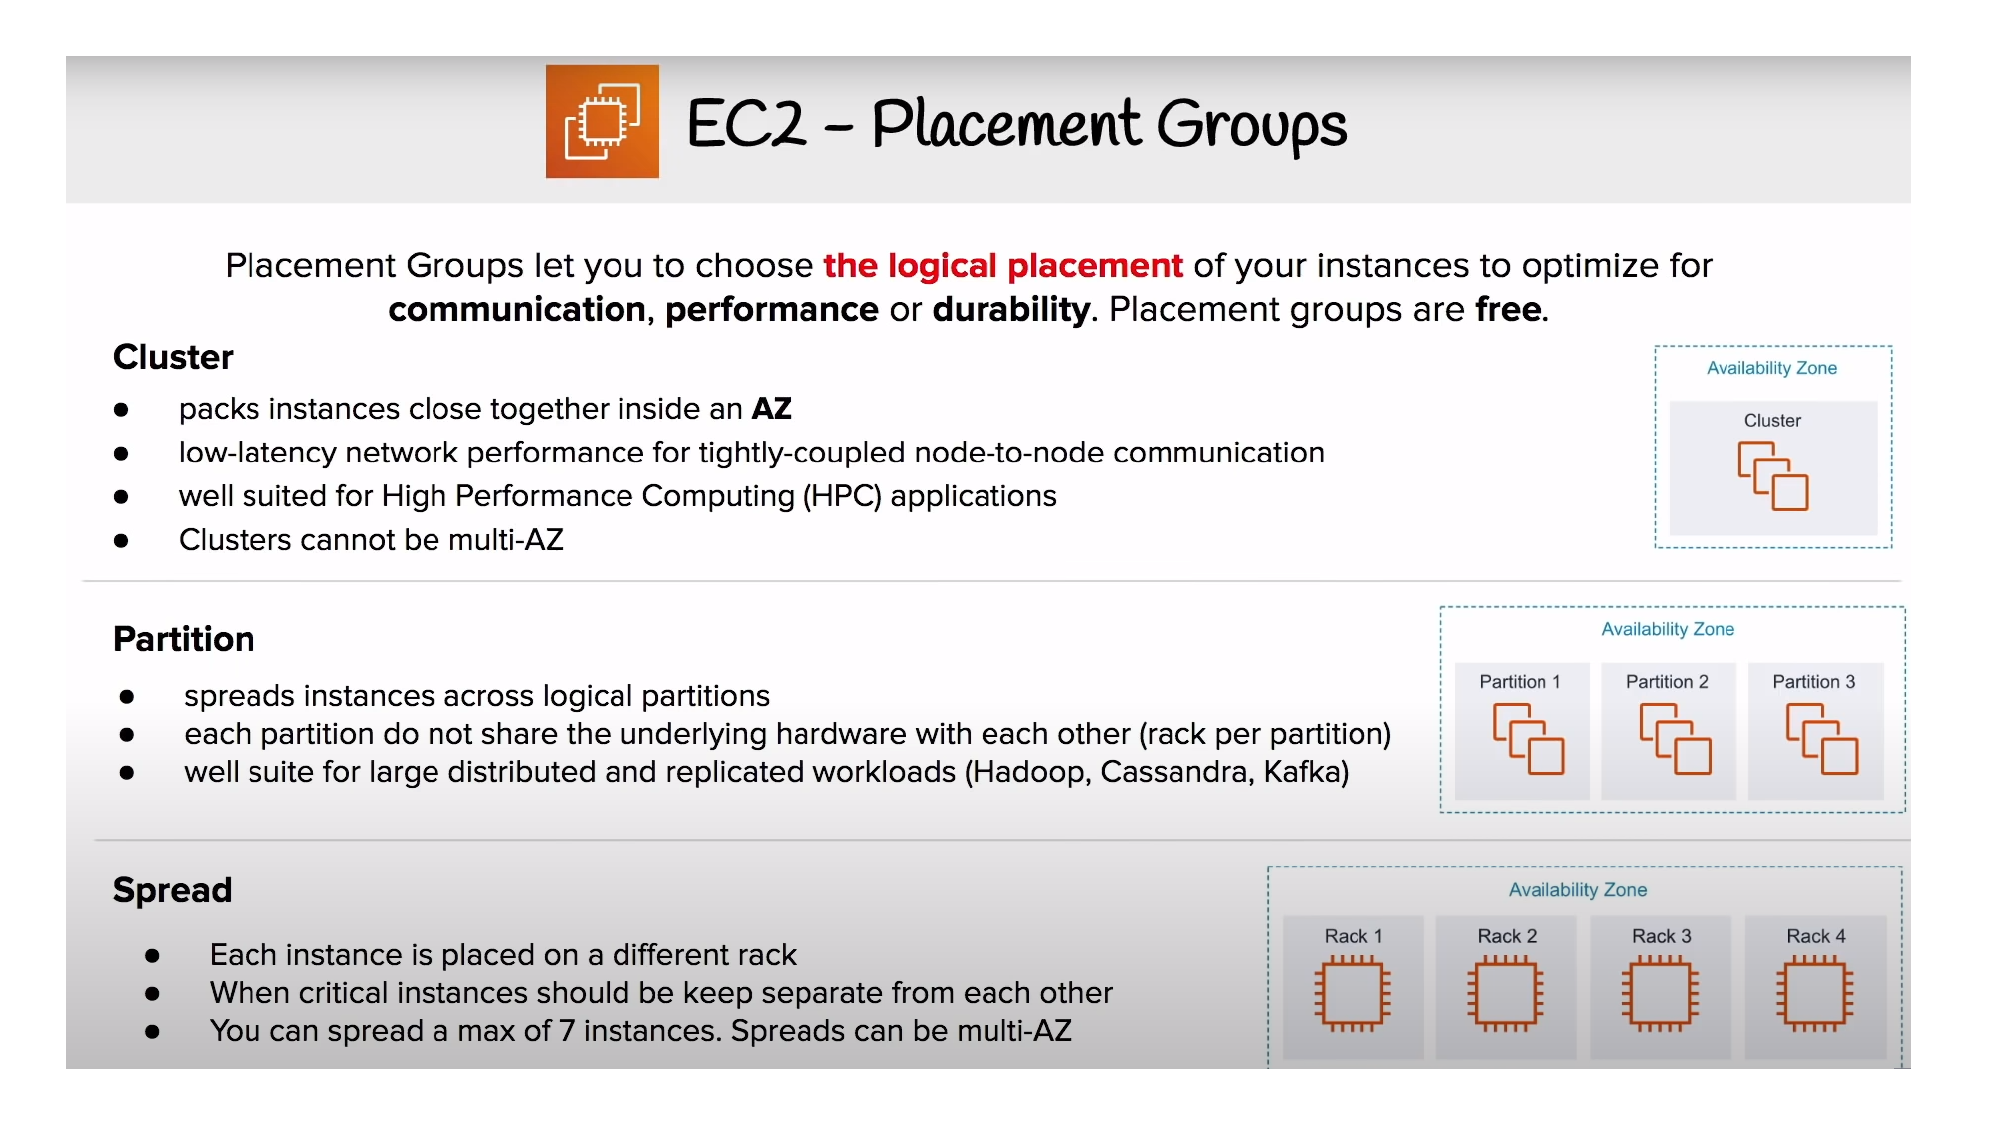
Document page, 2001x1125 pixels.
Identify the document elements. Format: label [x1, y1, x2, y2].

picture [66, 56, 1911, 1069]
